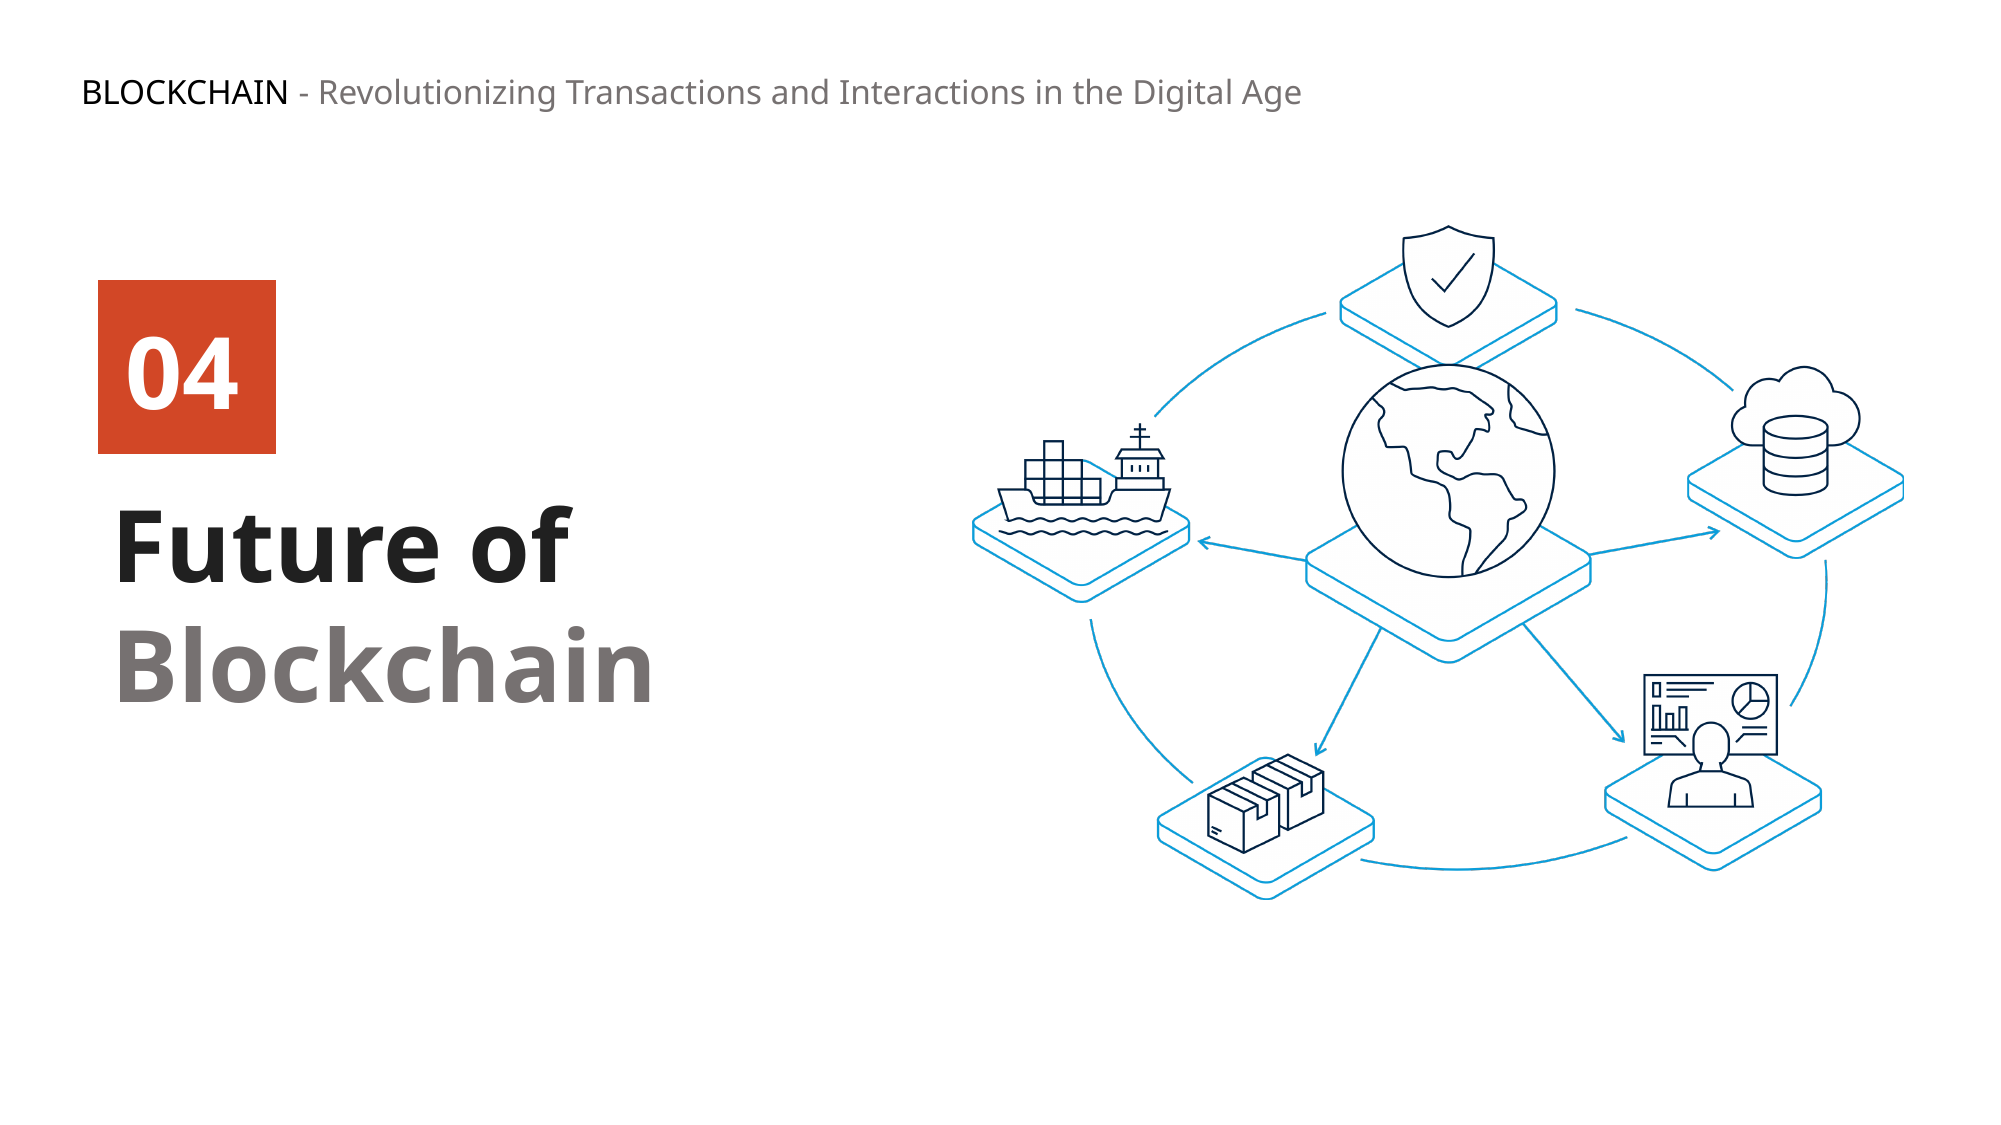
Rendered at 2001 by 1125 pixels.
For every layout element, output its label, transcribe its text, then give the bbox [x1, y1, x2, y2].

picture [1690, 485, 1902, 556]
text_box 04 [94, 276, 279, 457]
picture [1160, 827, 1372, 898]
picture [972, 225, 1904, 900]
text_box Future of Blockchain [96, 482, 868, 775]
picture [975, 529, 1187, 600]
